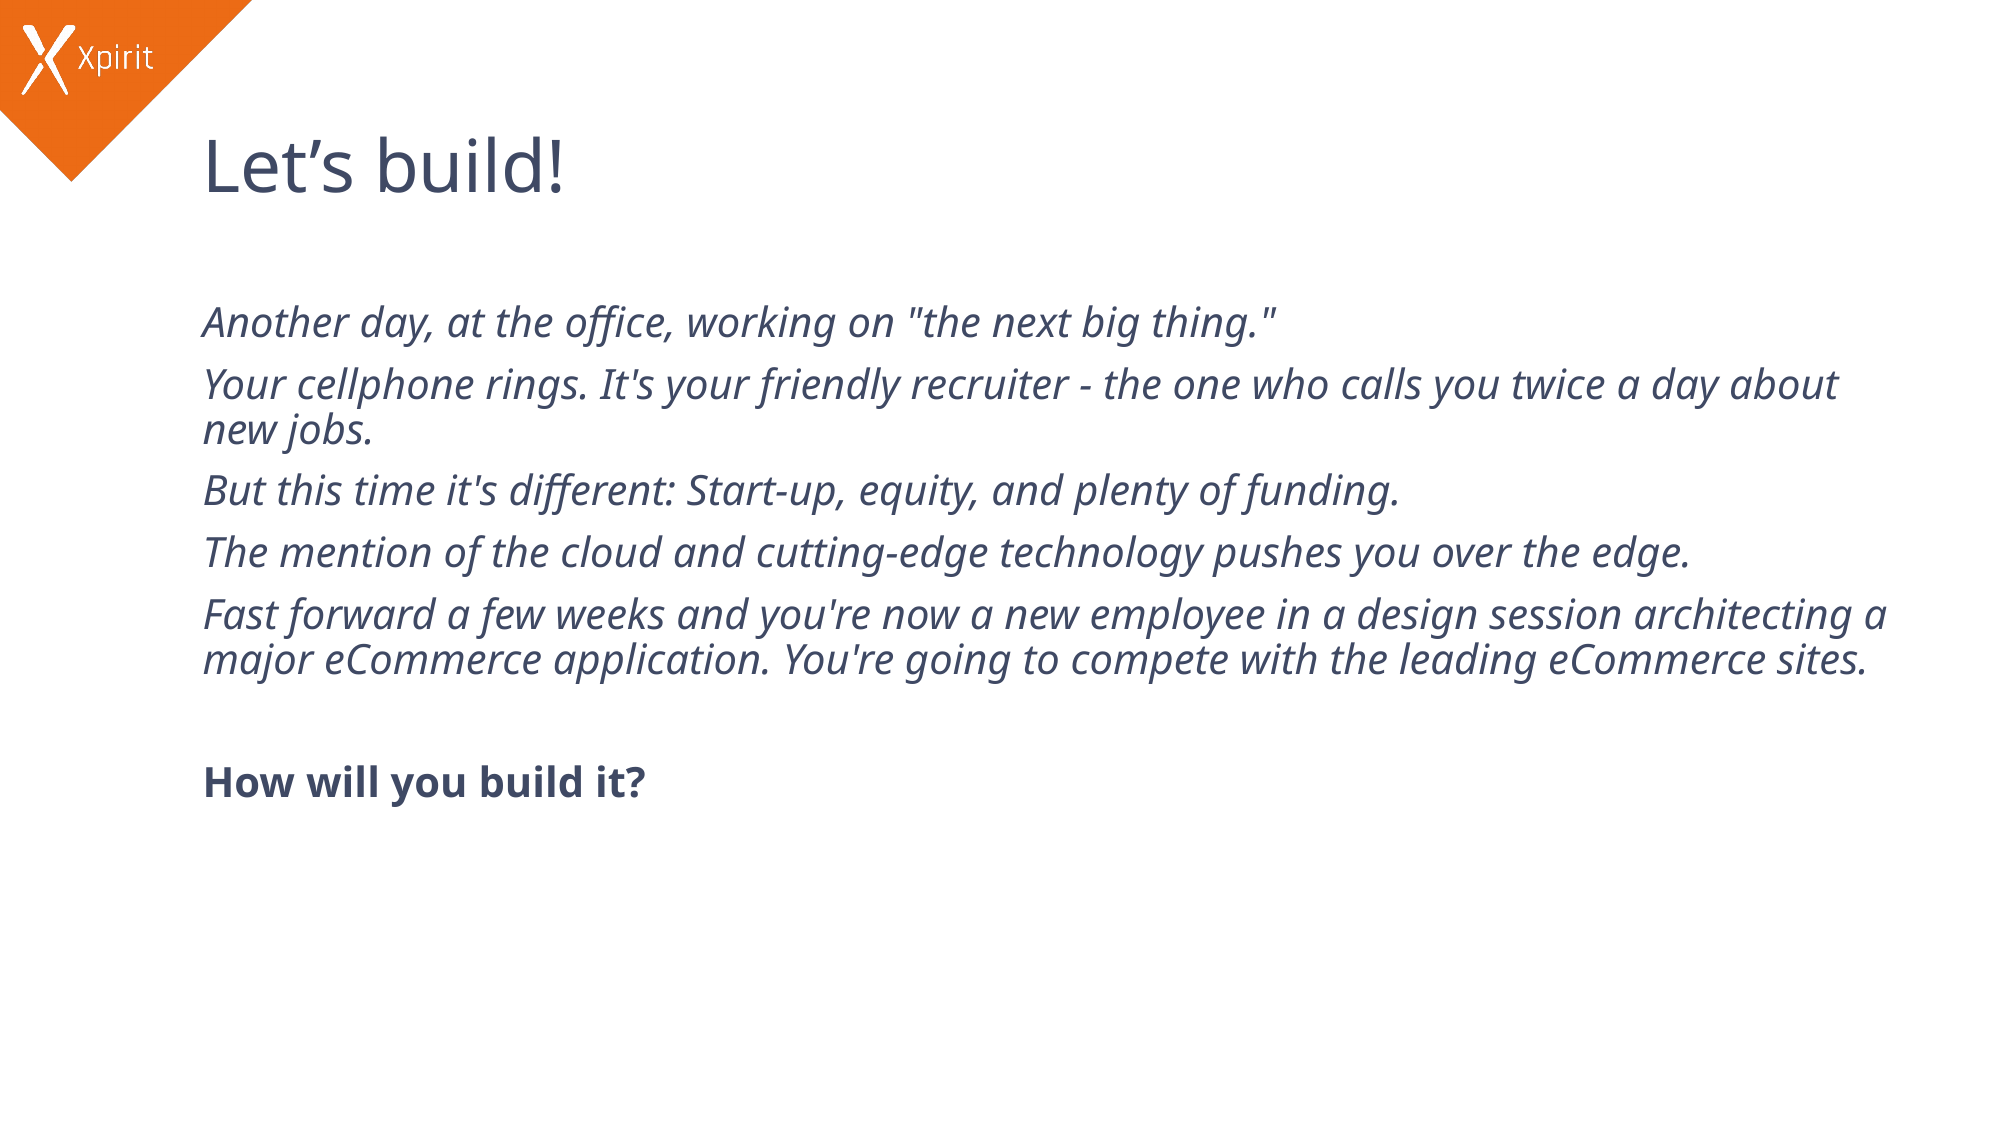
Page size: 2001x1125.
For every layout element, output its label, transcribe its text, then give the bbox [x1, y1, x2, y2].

picture [0, 0, 255, 184]
list Another day, at the office, working on "the next big thing." Your cellphone rings. It's your friendly recruiter - the one who calls you twice a day about new jobs. But this time it's different: Start-up, equity, and plenty of funding. The mention of the cloud and cutting-edge technology pushes you over the edge. Fast forward a few weeks and you're now a new employee in a design session architecting a major eCommerce application. You're going to compete with the leading eCommerce sites. How will you build it? [187, 294, 1913, 1008]
title Let’s build! [187, 59, 1913, 278]
